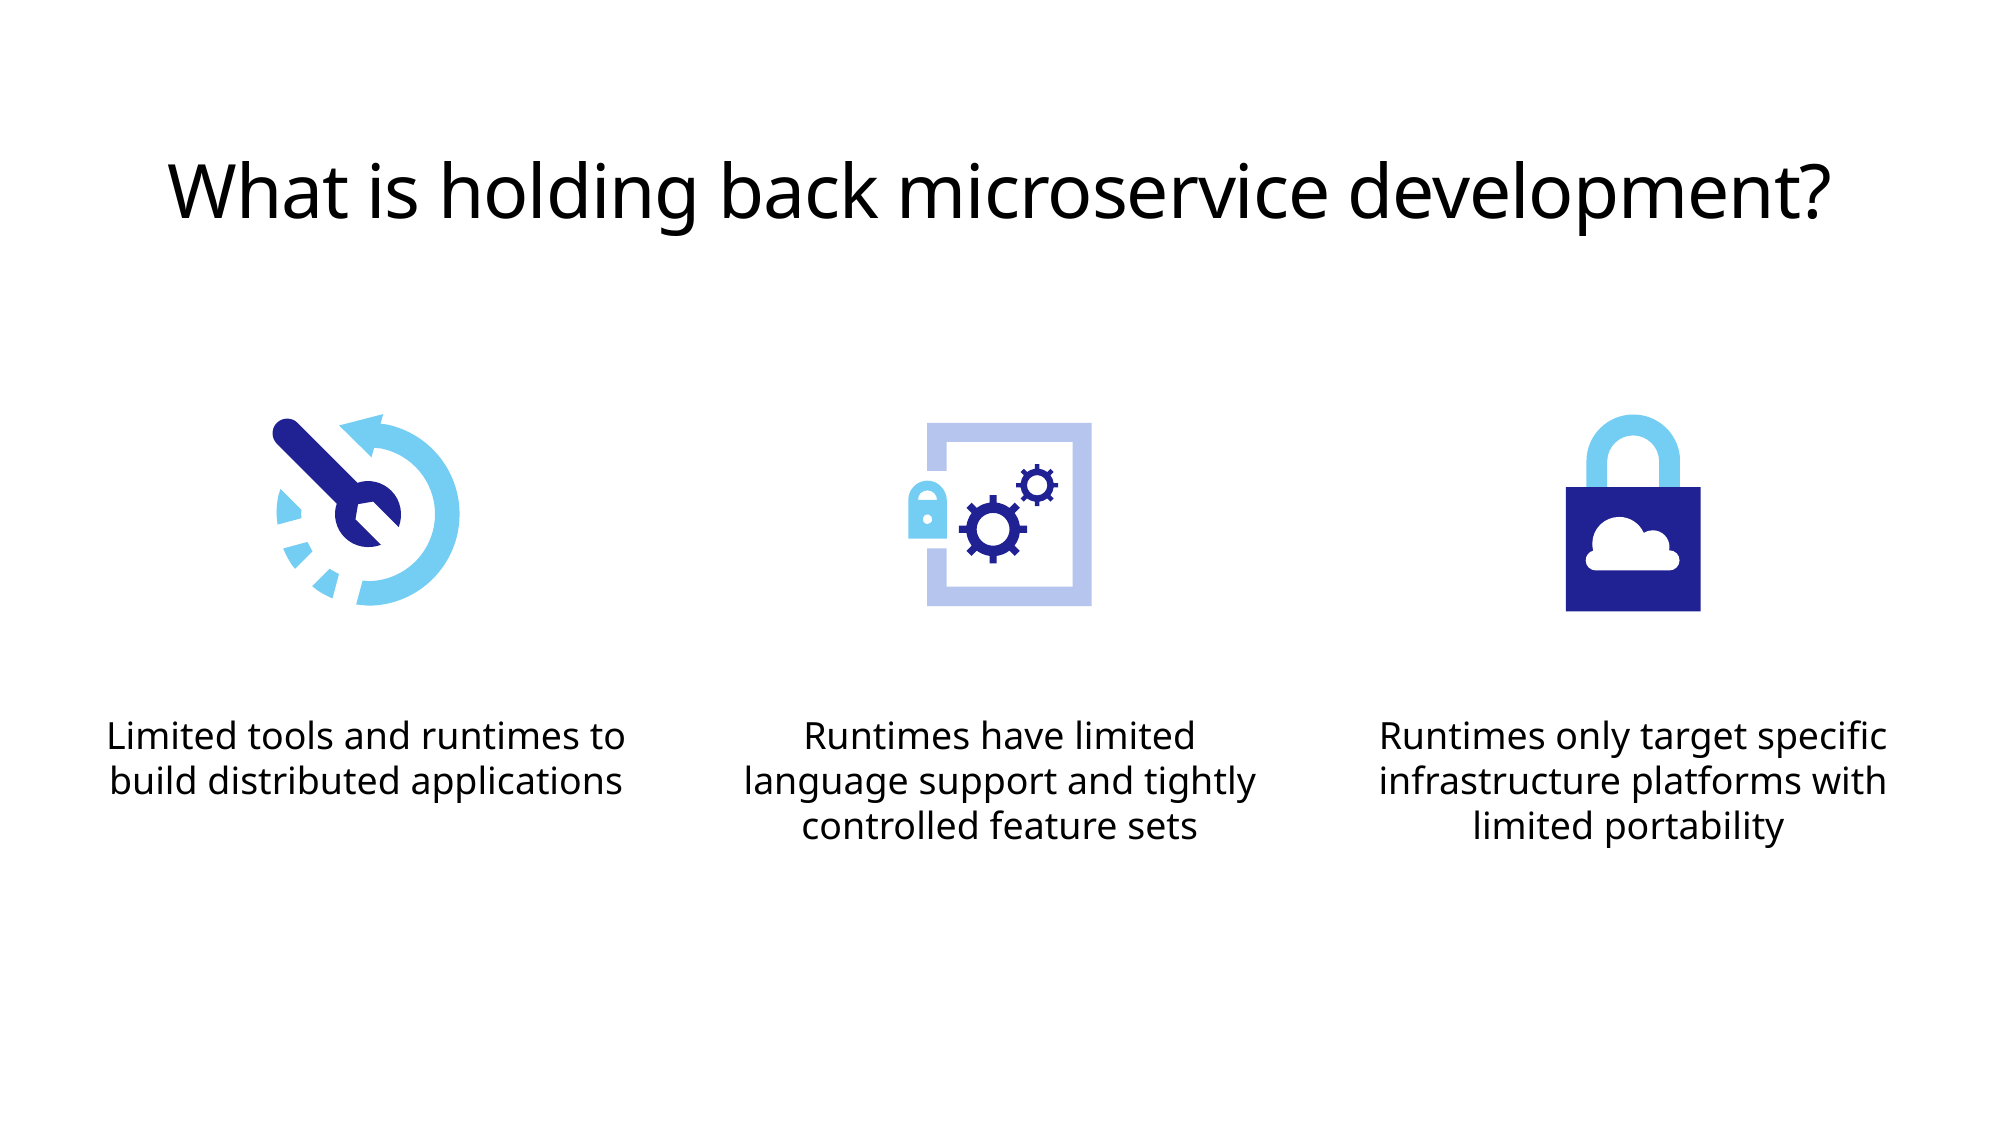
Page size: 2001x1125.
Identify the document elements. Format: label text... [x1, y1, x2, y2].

list Runtimes have limited language support and tightly controlled feature sets [729, 711, 1270, 848]
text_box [1533, 414, 1734, 614]
list Limited tools and runtimes to build distributed applications [96, 711, 637, 803]
list Runtimes only target specific infrastructure platforms with limited portability [1363, 711, 1904, 848]
title What is holding back microservice development? [96, 96, 1904, 280]
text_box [272, 399, 461, 611]
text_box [908, 422, 1092, 607]
